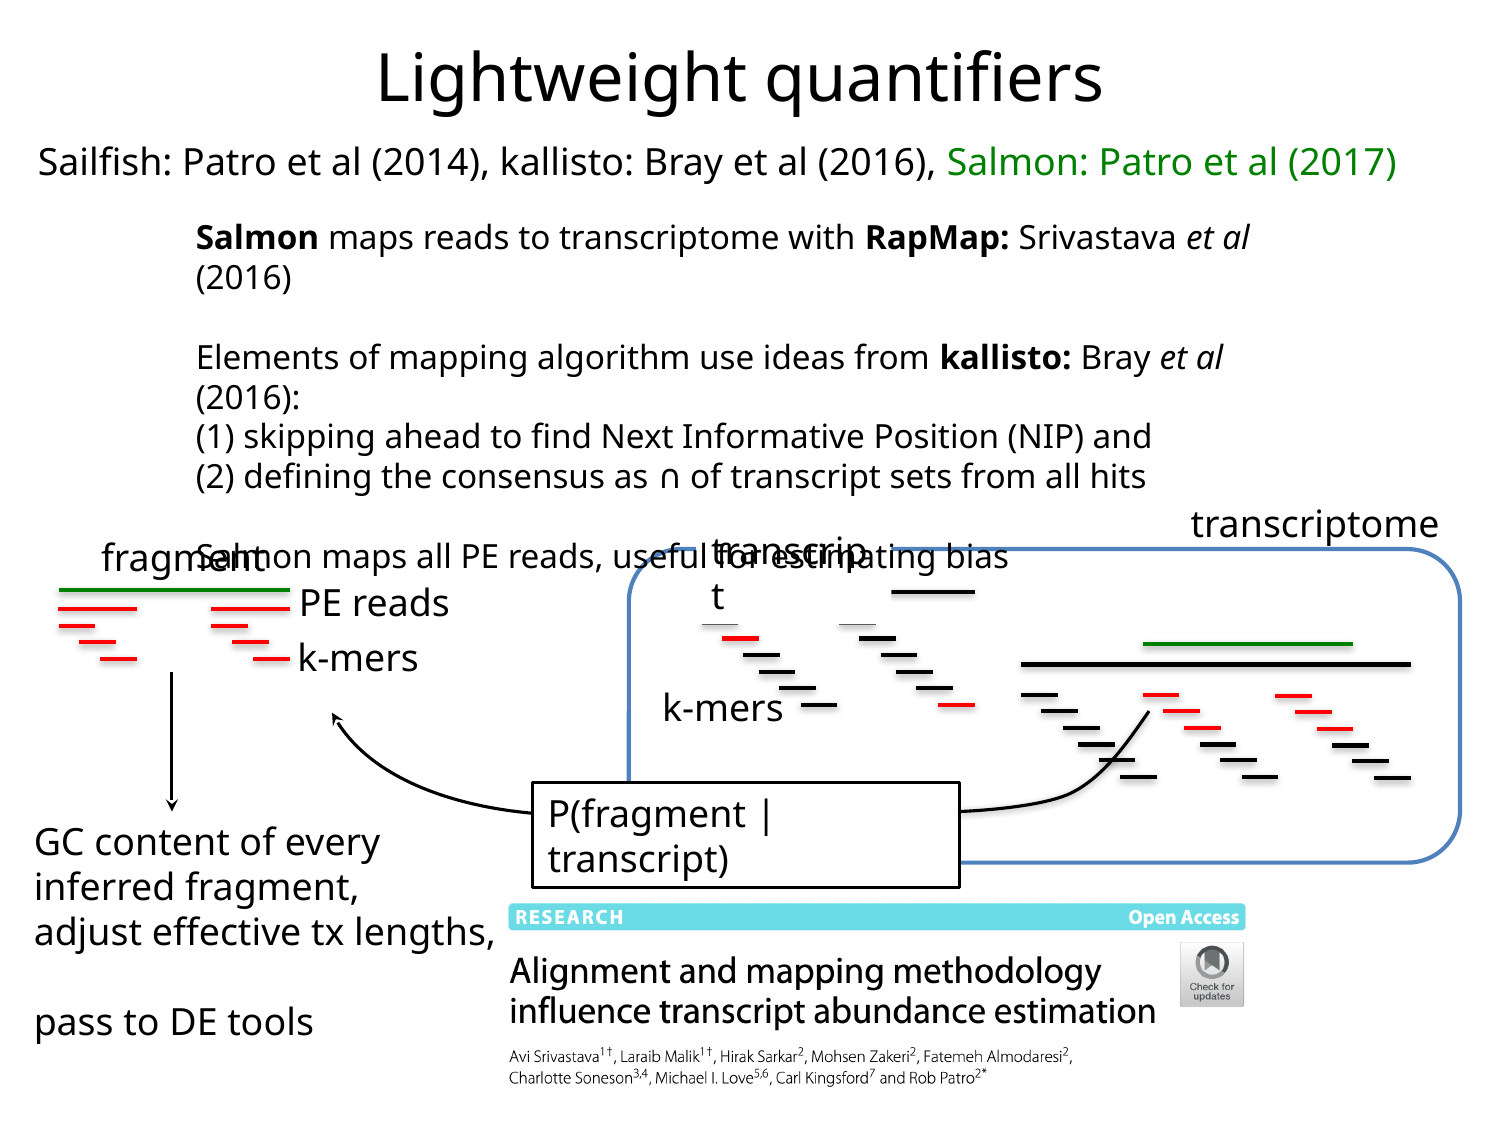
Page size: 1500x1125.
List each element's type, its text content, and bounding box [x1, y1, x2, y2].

text_box transcript [696, 583, 892, 625]
list Sailfish: Patro et al (2014), kallisto: Bray et al (2016), Salmon: Patro et al (2017) [22, 130, 1484, 212]
text_box transcriptome [1332, 492, 1484, 553]
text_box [18, 671, 522, 1008]
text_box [58, 526, 291, 590]
text_box [628, 553, 1461, 863]
text_box k-mers [282, 626, 455, 670]
text_box k-mers [647, 676, 843, 709]
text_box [331, 710, 1150, 844]
text_box PE reads [283, 571, 470, 632]
picture [495, 889, 1258, 1102]
text_box Salmon maps reads to transcriptome with RapMap: Srivastava et al (2016) Elements of mapping algorithm use ideas from kallisto: Bray et al (2016): (1) skipping ahead to find Next Informative Position (NIP) and (2) defining the consensus as ∩ of transcript sets from all hits Salmon maps all PE reads, useful for estimating bias [180, 208, 1332, 583]
title Lightweight quantifiers [20, 5, 1460, 143]
